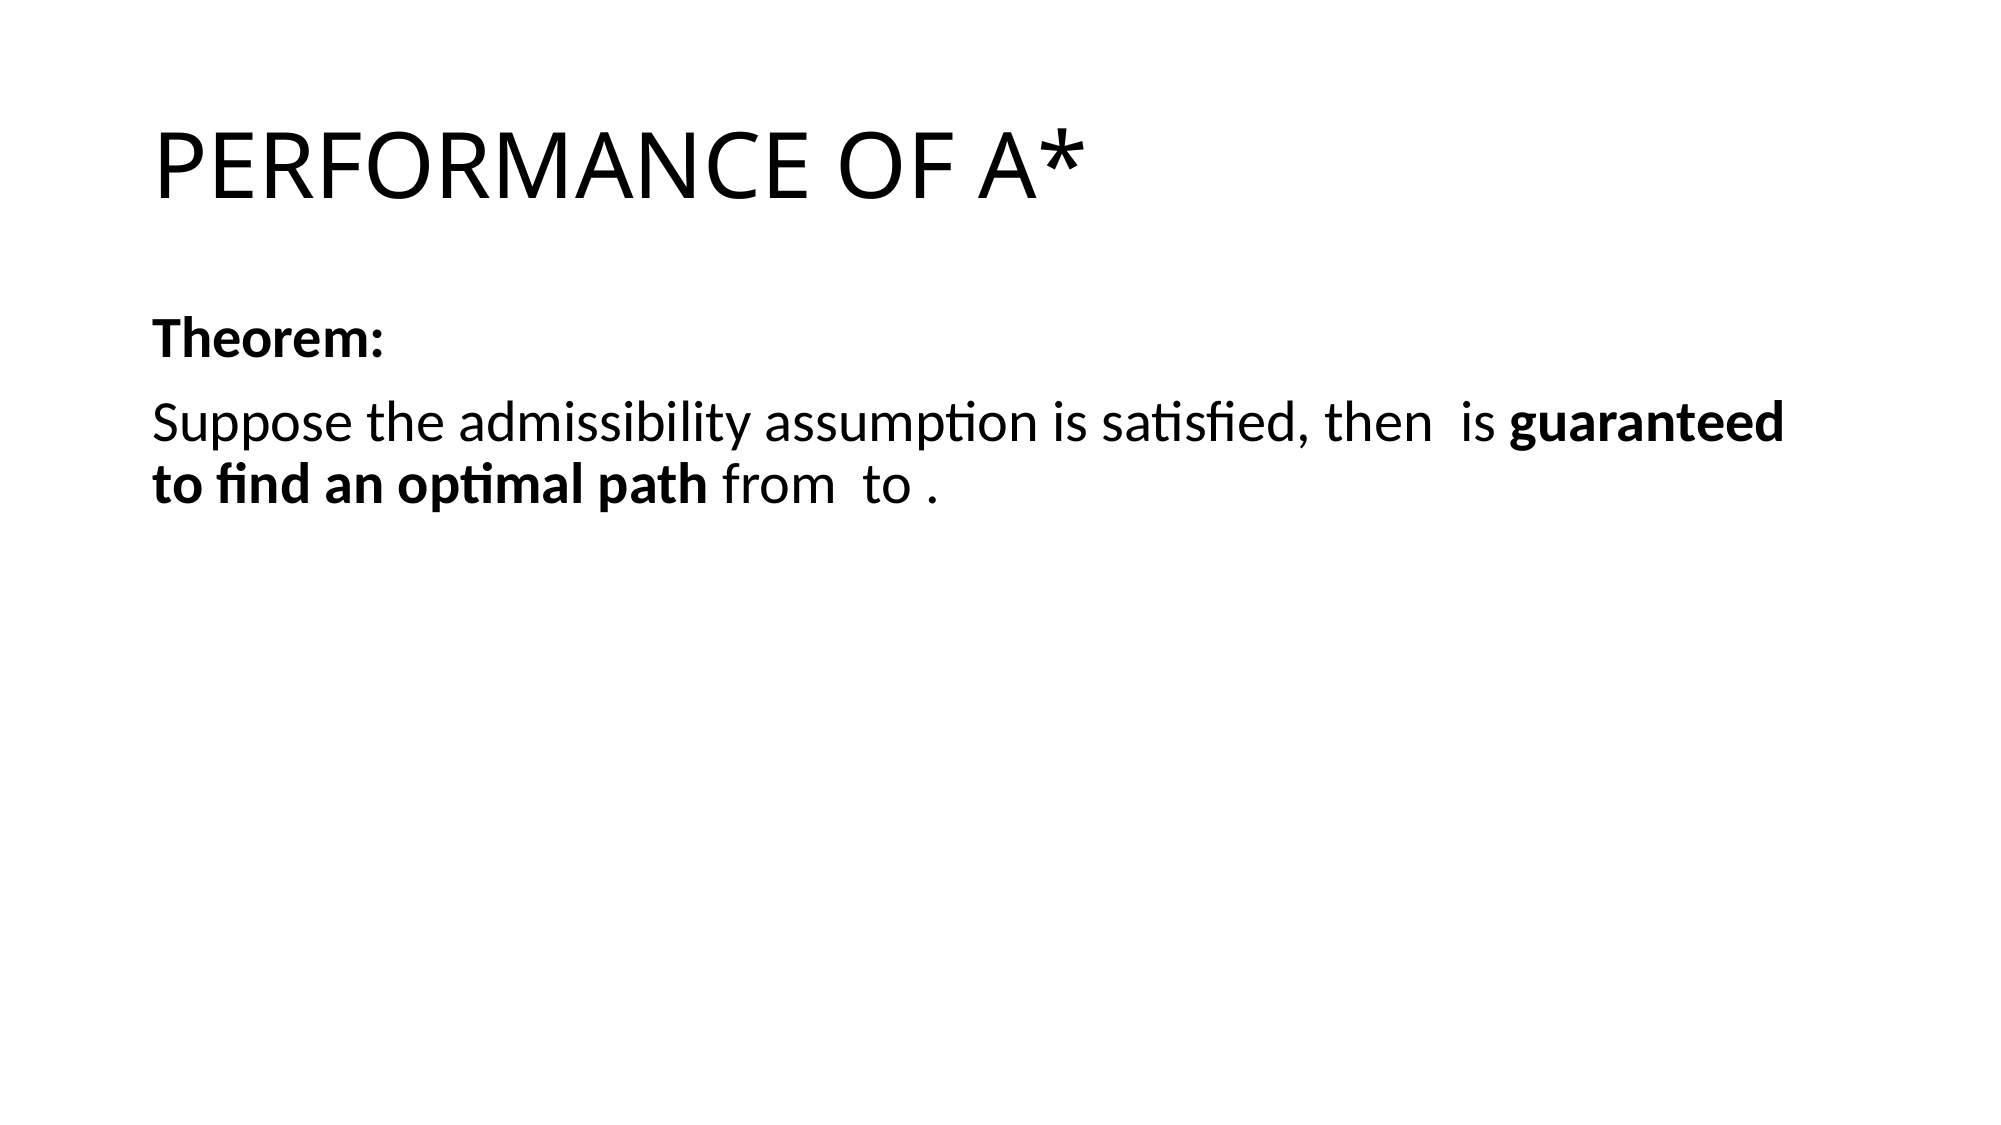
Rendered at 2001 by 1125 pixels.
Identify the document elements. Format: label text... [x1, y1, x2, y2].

title PERFORMANCE OF A* [137, 59, 1863, 278]
